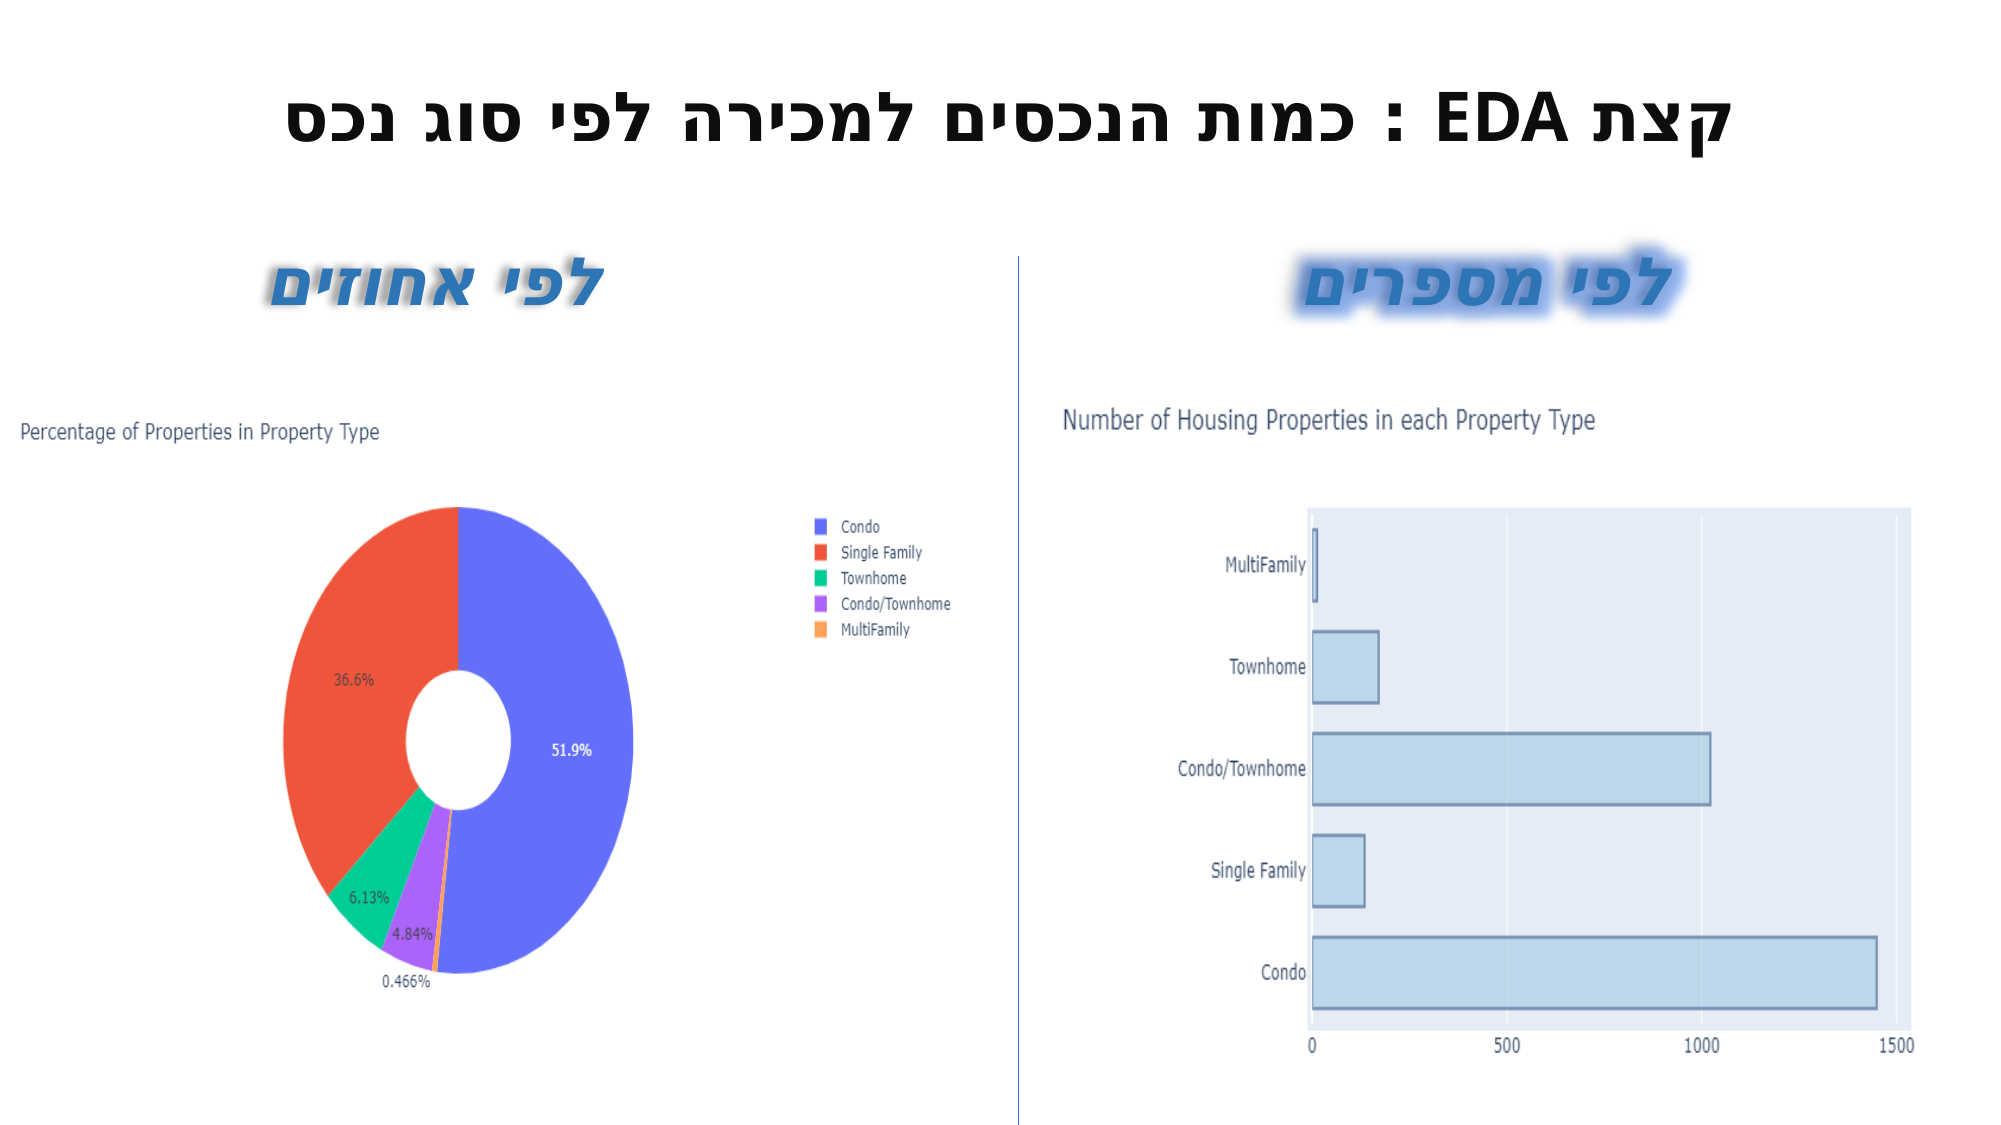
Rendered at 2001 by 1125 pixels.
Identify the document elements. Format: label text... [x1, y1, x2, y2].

text_box לפי מספרים [1131, 231, 1863, 326]
picture [1045, 355, 1948, 1099]
picture [0, 371, 957, 1082]
text_box לפי אחוזים [0, 231, 935, 370]
title קצת EDA : כמות הנכסים למכירה לפי סוג נכס [249, 43, 1751, 195]
